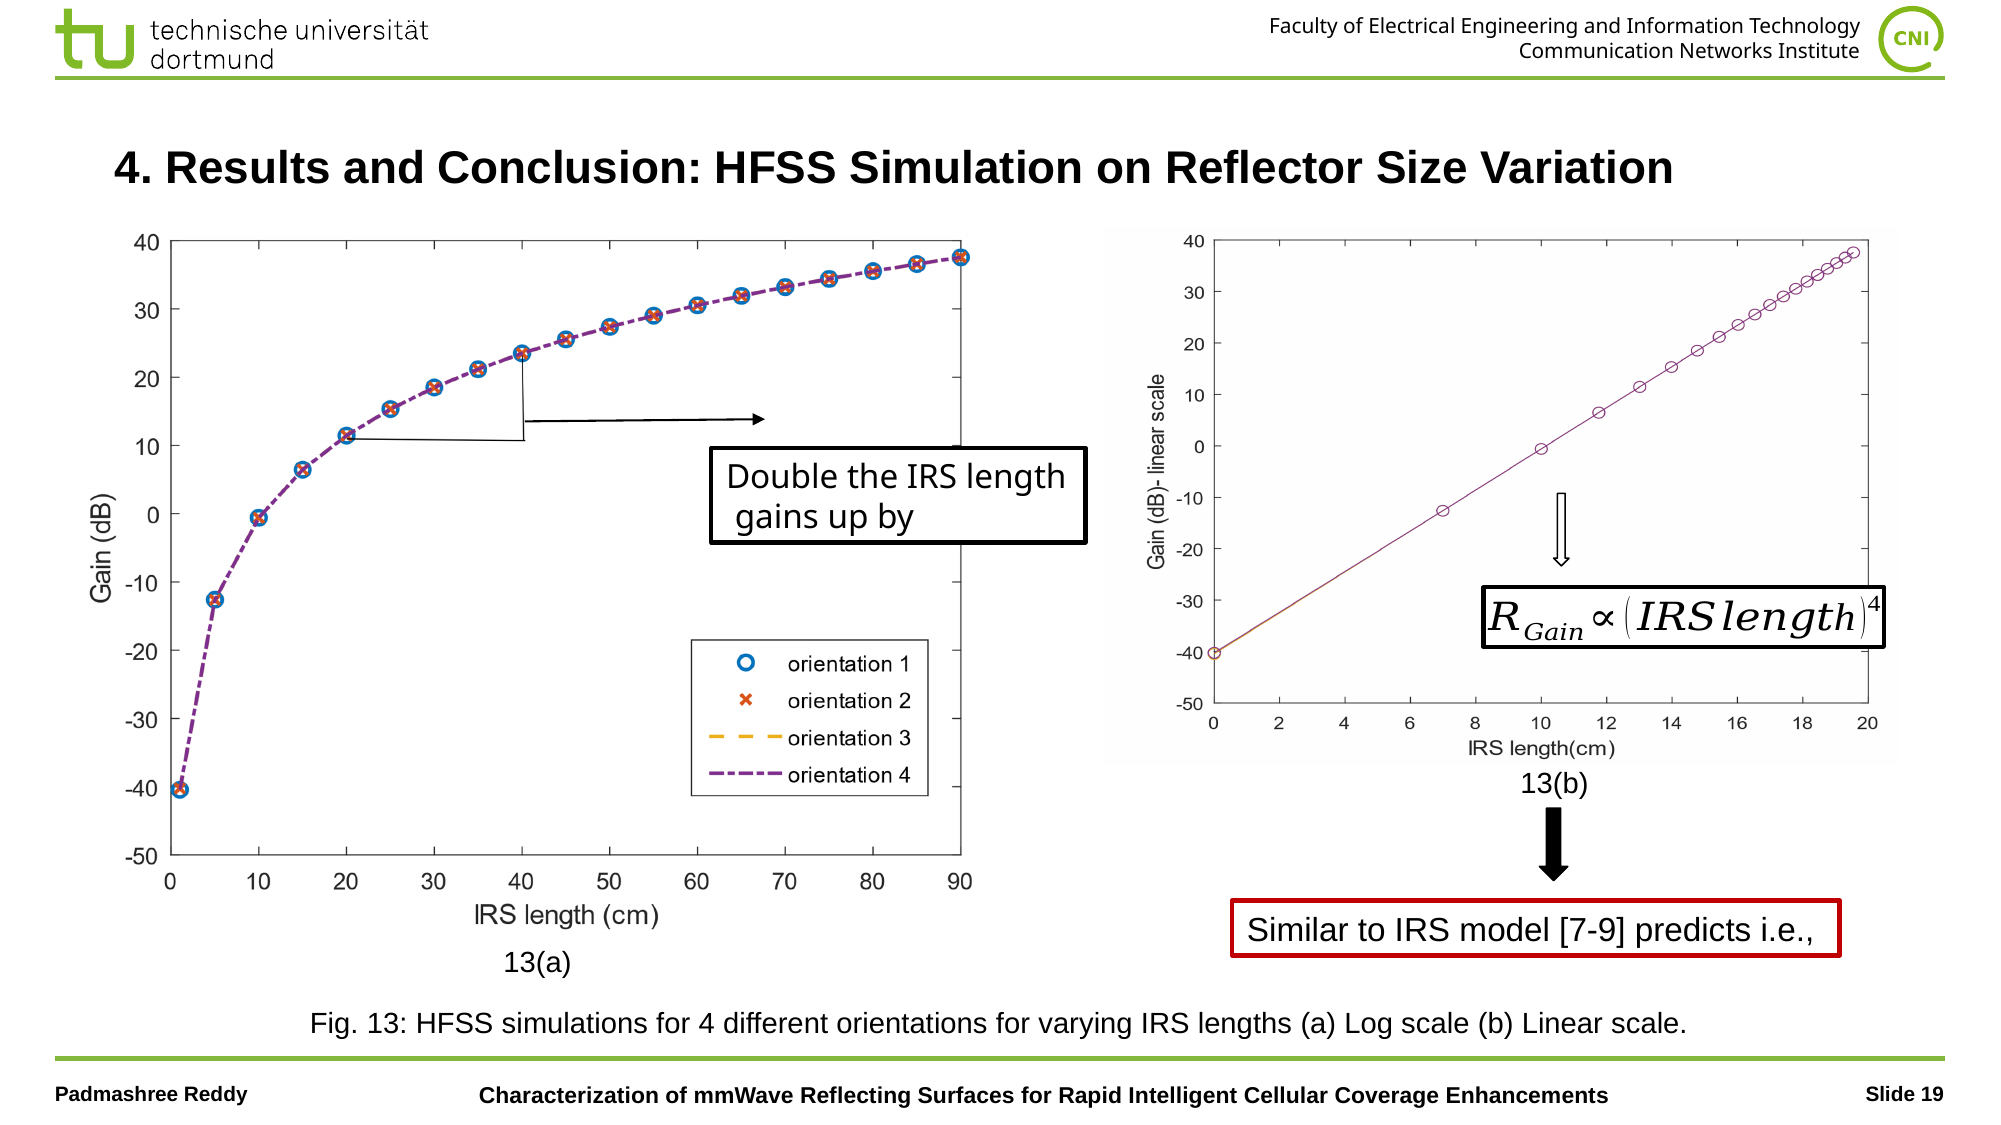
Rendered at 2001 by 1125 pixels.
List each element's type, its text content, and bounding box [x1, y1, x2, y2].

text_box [524, 418, 766, 422]
title 4. Results and Conclusion: HFSS Simulation on Reflector Size Variation [99, 122, 1901, 208]
text_box [1539, 808, 1568, 881]
text_box Fig. 13: HFSS simulations for 4 different orientations for varying IRS lengths (a) Log scale (b) Linear scale. [42, 996, 1958, 1047]
text_box 13(b) [1505, 773, 1604, 807]
text_box 13(a) [488, 946, 587, 986]
picture [1104, 227, 1898, 765]
picture [79, 221, 996, 937]
